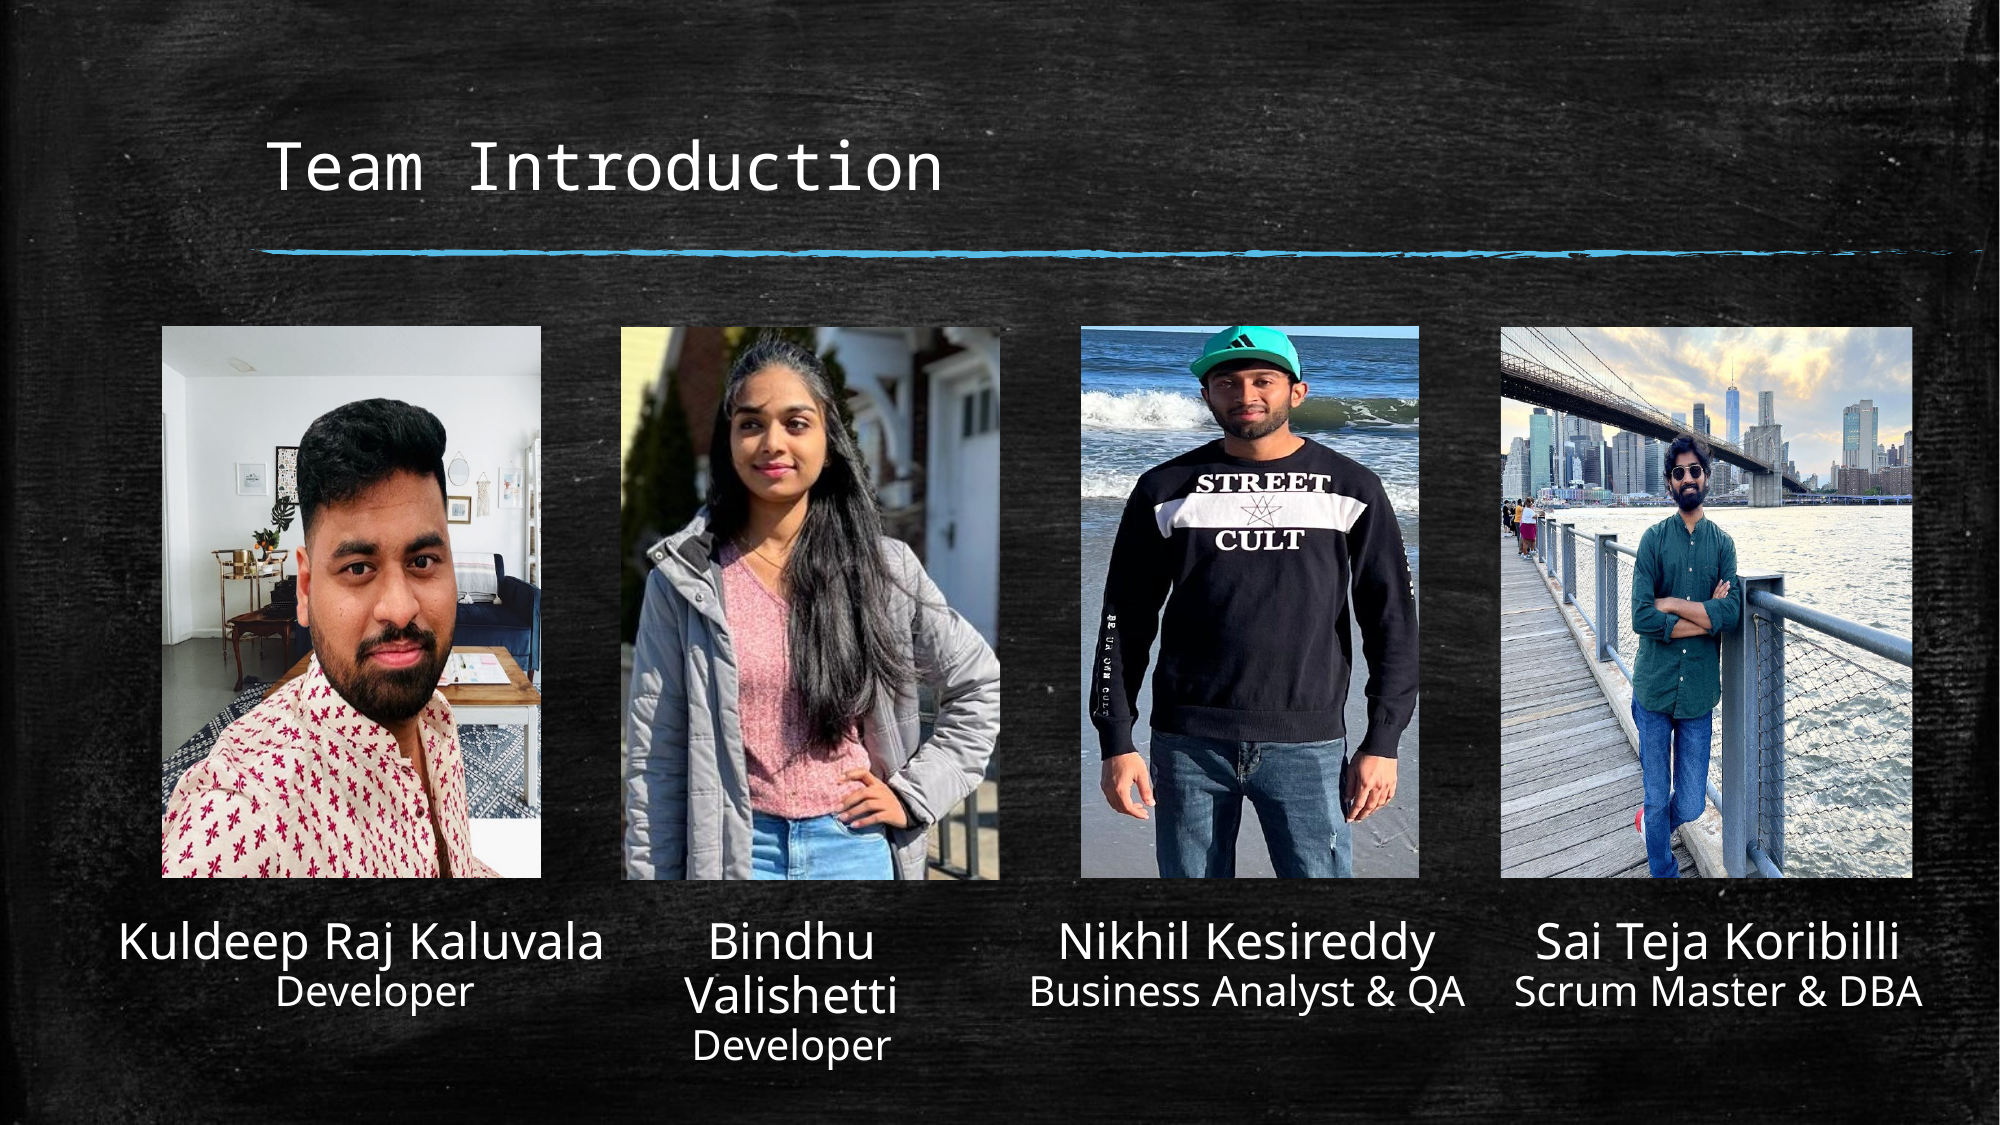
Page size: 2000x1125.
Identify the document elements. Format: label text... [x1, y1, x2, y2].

text_box Bindhu Valishetti Developer [587, 908, 997, 1077]
picture [621, 327, 1000, 880]
picture [1500, 327, 1913, 878]
text_box Sai Teja Koribilli Scrum Master & DBA [1474, 908, 1963, 1023]
text_box Kuldeep Raj Kaluvala Developer [99, 908, 587, 1023]
text_box Nikhil Kesireddy Business Analyst & QA [1003, 908, 1474, 1023]
picture [162, 326, 541, 878]
title Team Introduction [249, 45, 1750, 213]
picture [1081, 326, 1420, 878]
